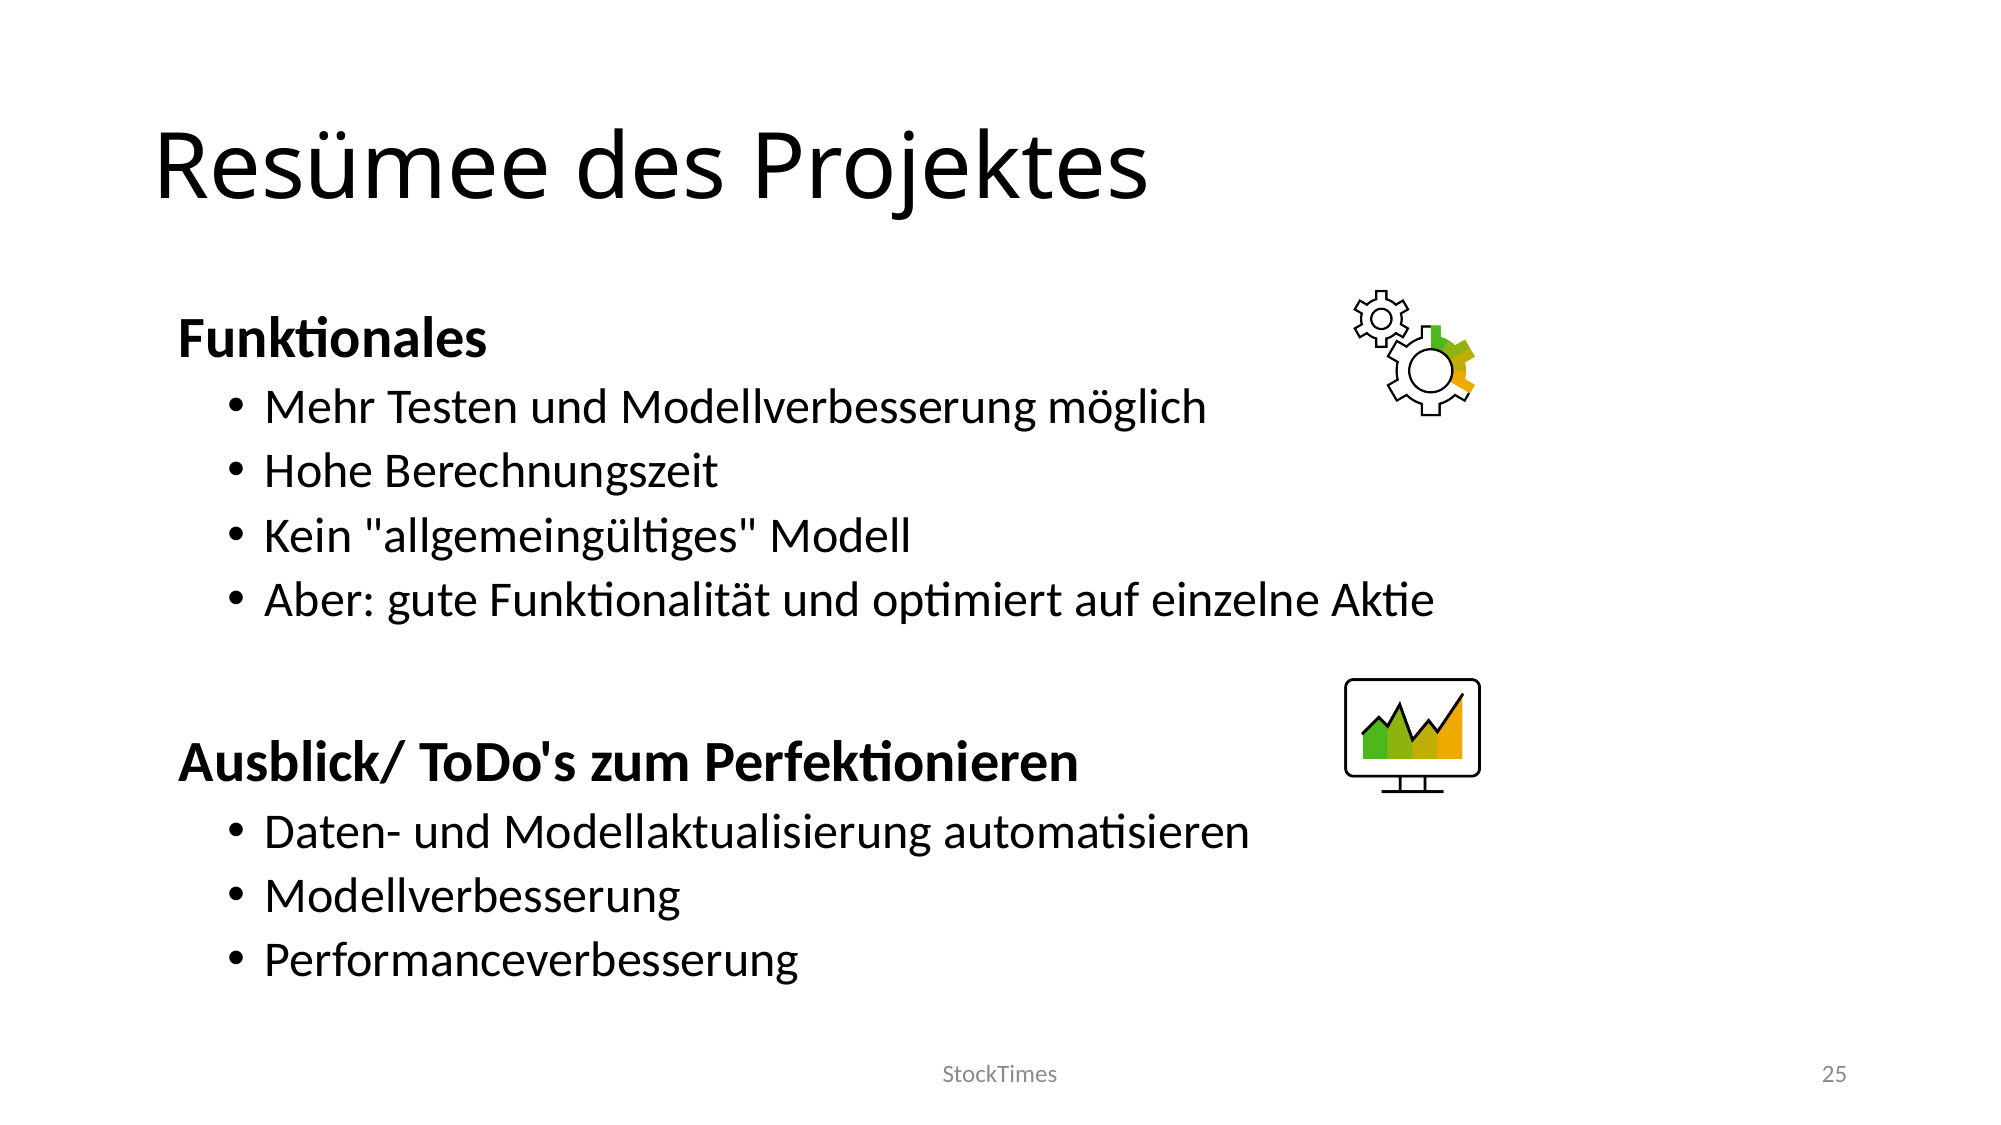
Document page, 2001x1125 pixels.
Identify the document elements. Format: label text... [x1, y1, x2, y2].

picture [1337, 277, 1489, 429]
title Resümee des Projektes [137, 59, 1863, 278]
list Funktionales Mehr Testen und Modellverbesserung möglich Hohe Berechnungszeit Kein "allgemeingültiges" Modell Aber: gute Funktionalität und optimiert auf einzelne Aktie Ausblick/ ToDo's zum Perfektionieren Daten- und Modellaktualisierung automatisieren Modellverbesserung Performanceverbesserung [137, 299, 1454, 1014]
slide_number 25 [1412, 1042, 1863, 1103]
picture [1319, 642, 1506, 829]
footer StockTimes [662, 1042, 1338, 1103]
